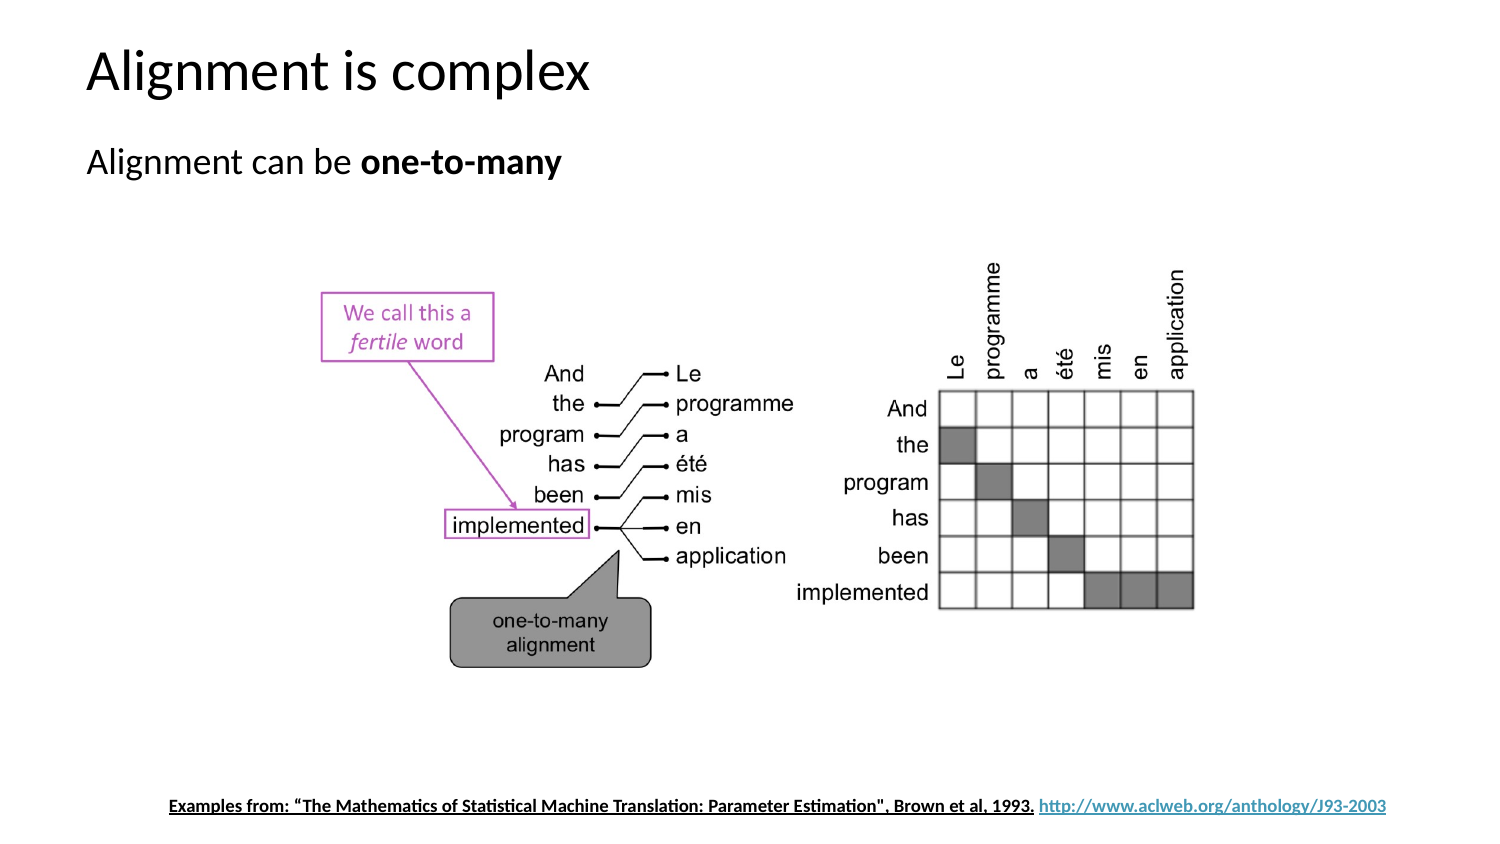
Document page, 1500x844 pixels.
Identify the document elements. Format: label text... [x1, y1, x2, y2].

picture [320, 261, 1197, 668]
text_box Examples from: “The Mathematics of Statistical Machine Translation: Parameter Estimation", Brown et al, 1993. http://www.aclweb.org/anthology/J93-2003 [166, 792, 1393, 816]
text_box Alignment is complex [84, 30, 1065, 103]
text_box Alignment can be one-to-many [84, 135, 672, 182]
